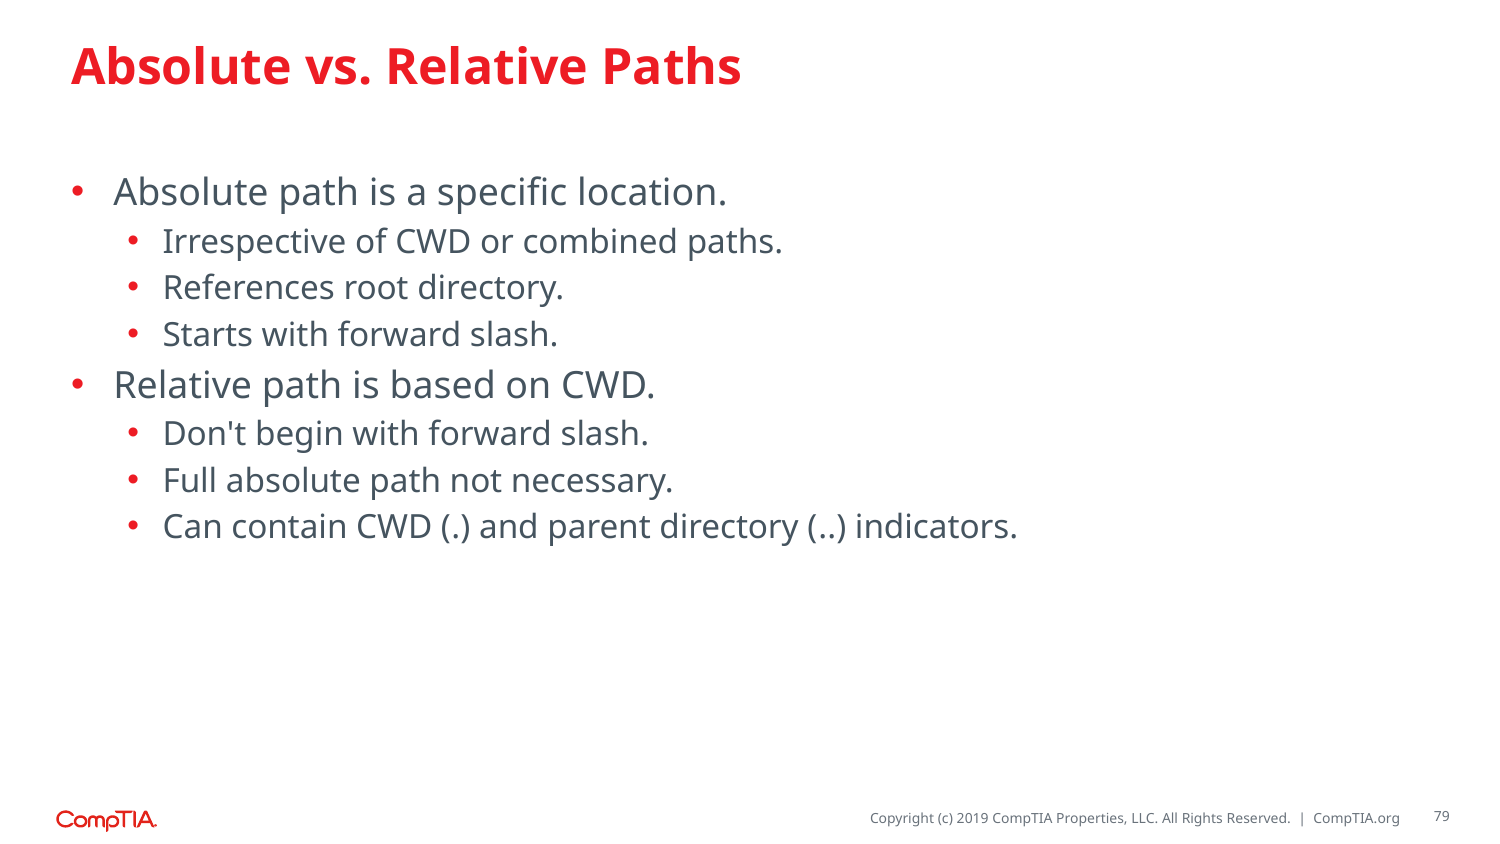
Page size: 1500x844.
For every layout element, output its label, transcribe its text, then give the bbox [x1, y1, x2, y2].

slide_number 79 [1407, 800, 1450, 835]
title Absolute vs. Relative Paths [56, 12, 1444, 117]
list Absolute path is a specific location. Irrespective of CWD or combined paths. References root directory. Starts with forward slash. Relative path is based on CWD. Don't begin with forward slash. Full absolute path not necessary. Can contain CWD (.) and parent directory (..) indicators. [56, 160, 1444, 746]
